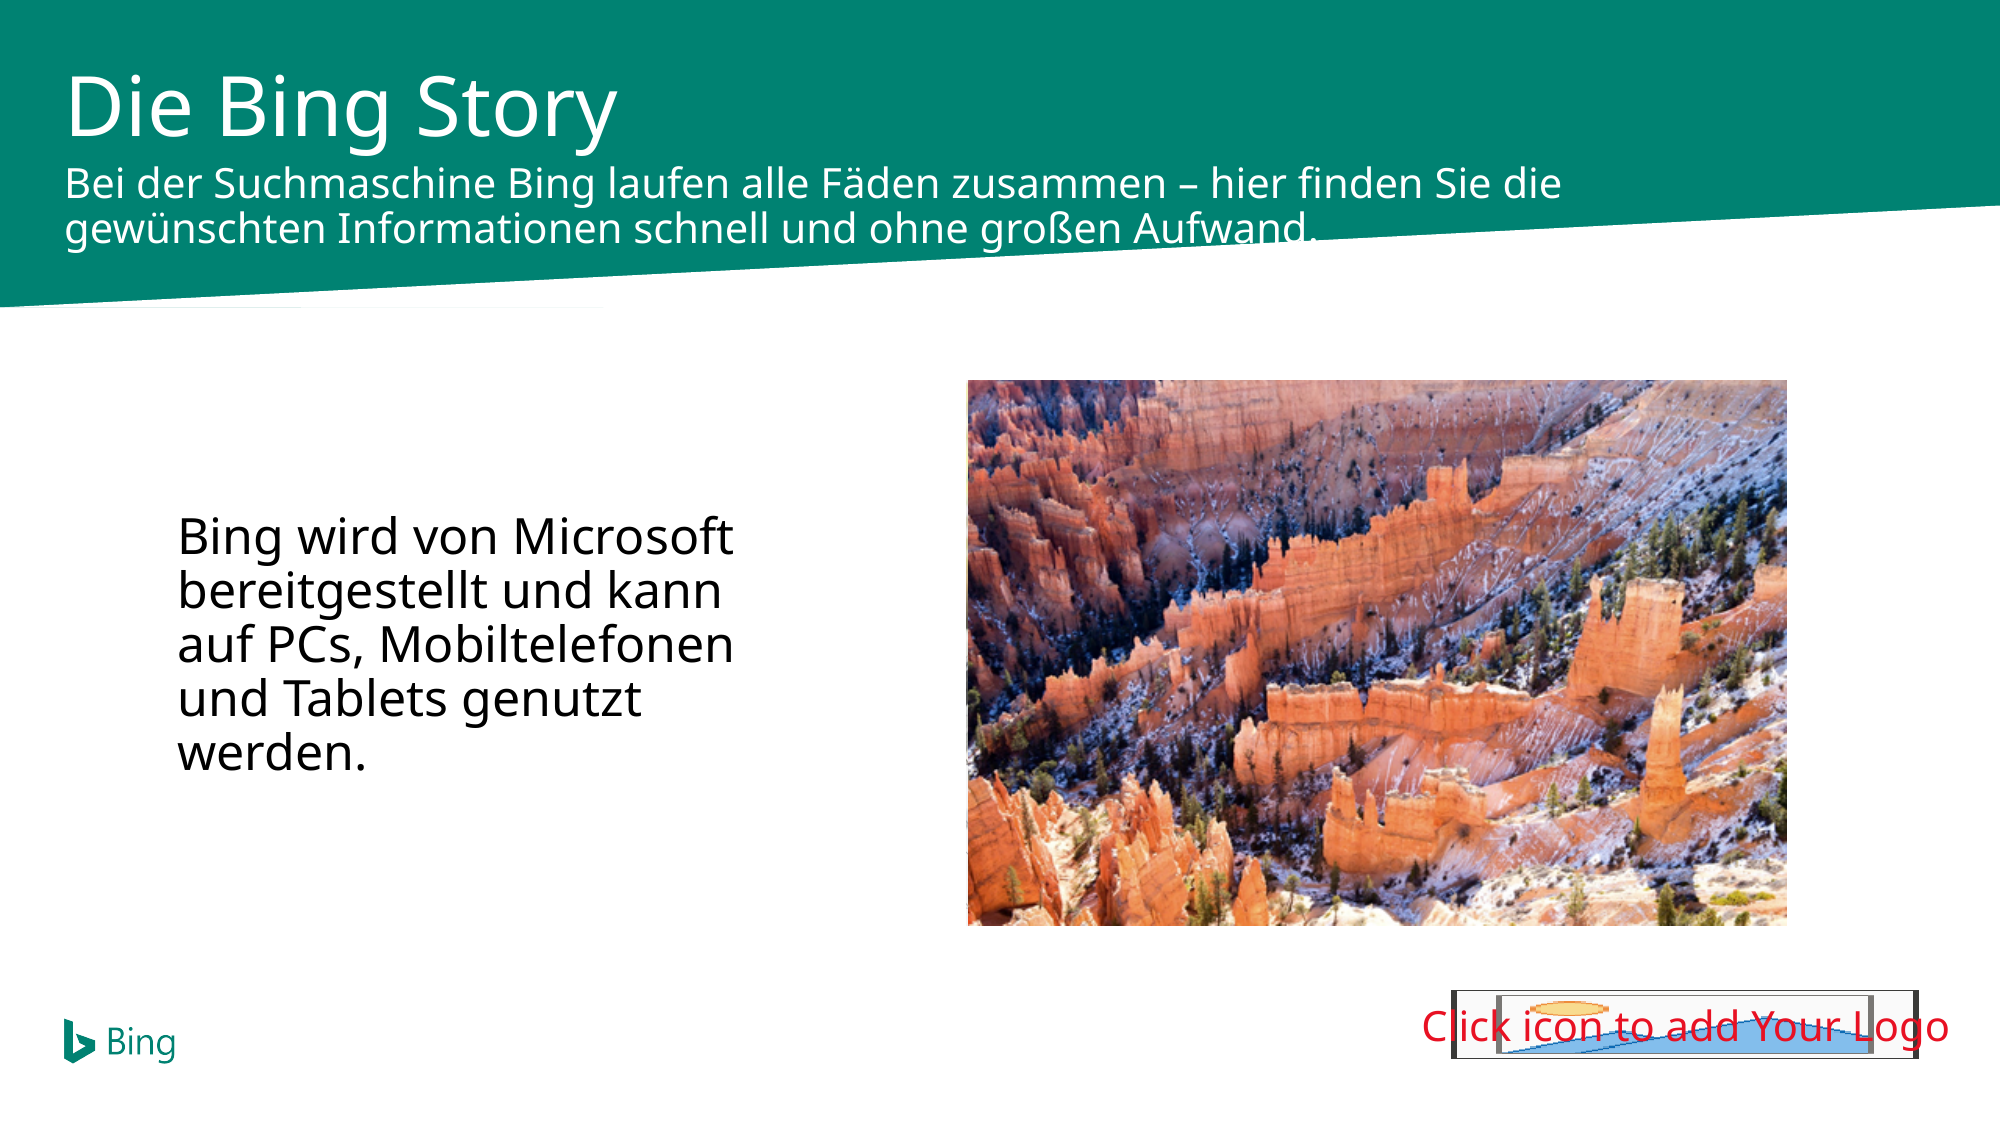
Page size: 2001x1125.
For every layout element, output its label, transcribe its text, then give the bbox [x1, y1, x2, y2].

text_box [0, 0, 2000, 306]
picture [45, 999, 199, 1083]
list Bing wird von Microsoft bereitgestellt und kann auf PCs, Mobiltelefonen und Tablets genutzt werden. [177, 511, 739, 772]
text_box [0, 204, 2000, 309]
list Bei der Suchmaschine Bing laufen alle Fäden zusammen – hier finden Sie die gewünschten Informationen schnell und ohne großen Aufwand. [64, 162, 1735, 249]
picture [1435, 987, 1937, 1063]
list Die Bing Story [64, 64, 1377, 147]
picture [965, 380, 1787, 927]
